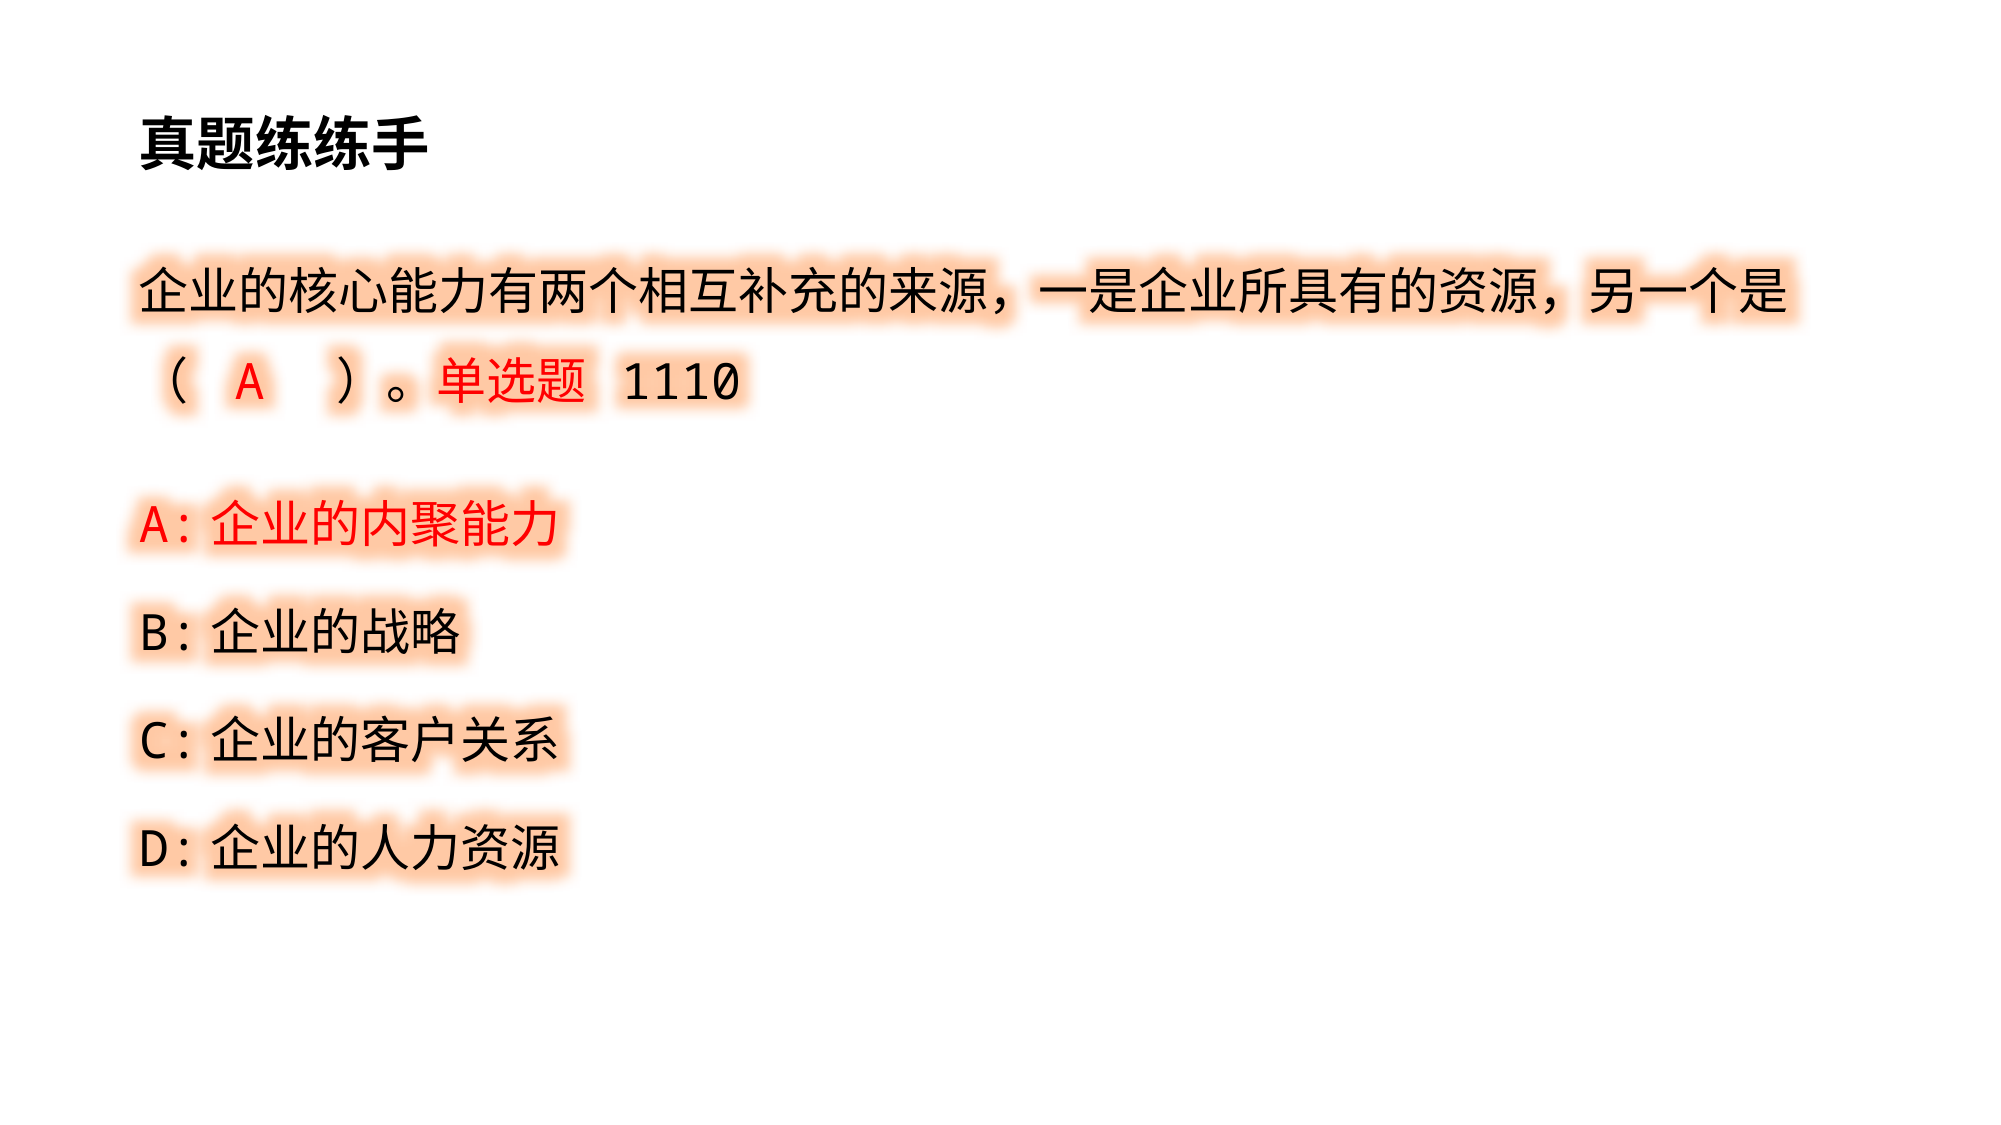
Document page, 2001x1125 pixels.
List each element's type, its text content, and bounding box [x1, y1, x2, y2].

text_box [117, 216, 1843, 1051]
text_box 真题练练手 [120, 97, 1568, 187]
table_cell 产业条件可以改变 [113, 212, 1847, 1055]
text_box 企业的核心能力有两个相互补充的来源，一是企业所具有的资源，另一个是（ A ）。单选题 1110 A:企业的内聚能力 B:企业的战略 C:企业的客户关系 D:企业的人力资源 [120, 219, 1839, 1047]
